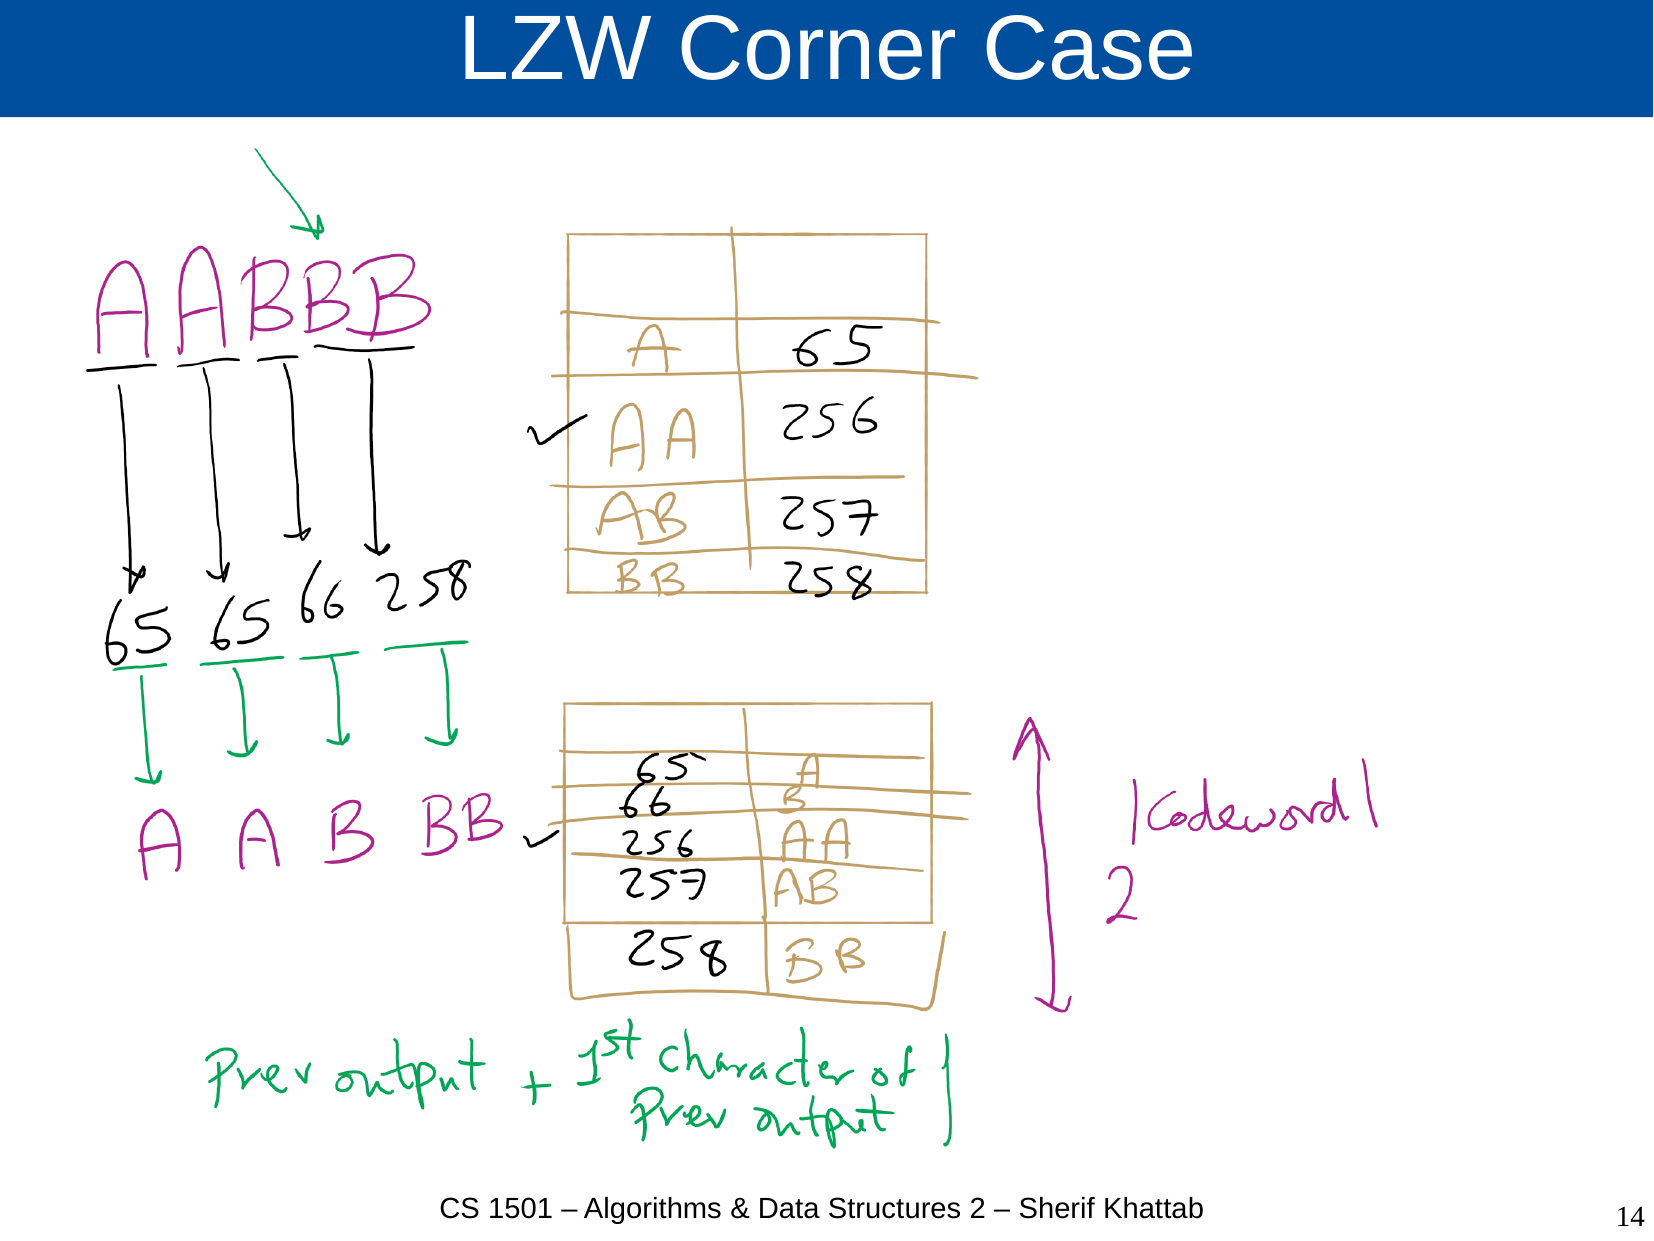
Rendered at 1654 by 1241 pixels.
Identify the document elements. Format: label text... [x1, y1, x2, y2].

slide_number 14 [1265, 1199, 1646, 1241]
picture [76, 138, 1603, 1157]
footer CS 1501 – Algorithms & Data Structures 2 – Sherif Khattab [407, 1191, 1238, 1241]
title LZW Corner Case [0, 0, 1654, 118]
